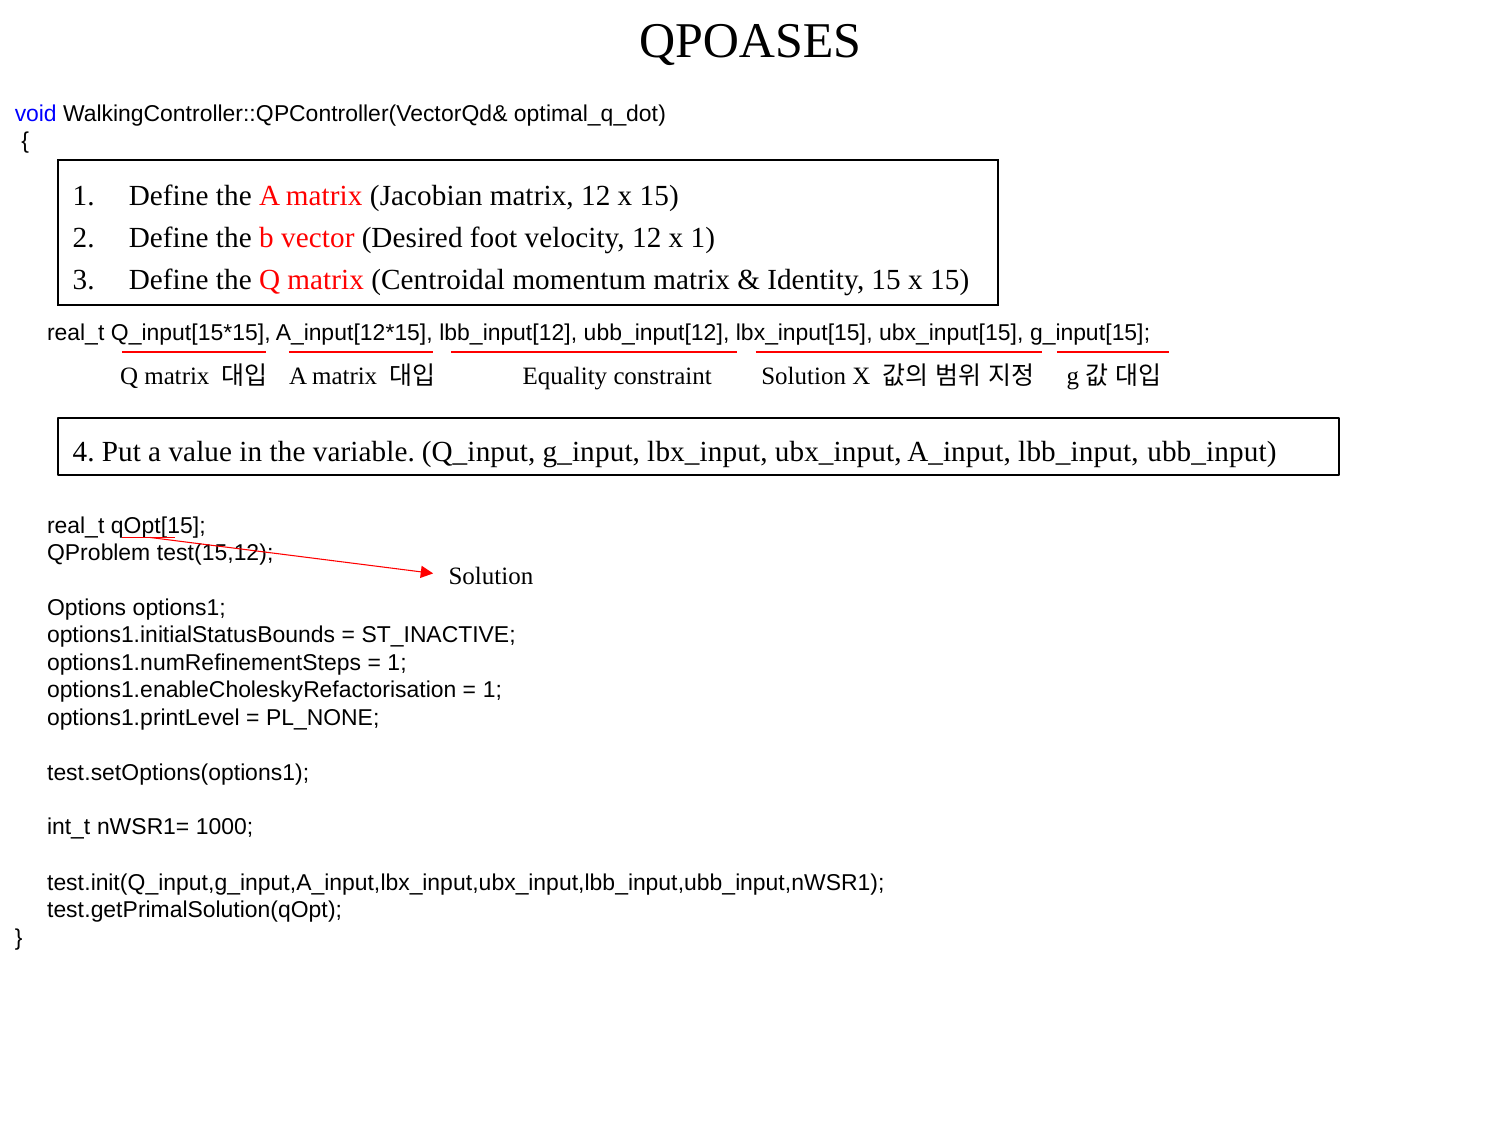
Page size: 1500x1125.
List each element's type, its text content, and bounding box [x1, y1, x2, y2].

text_box Q matrix 대입 [105, 351, 274, 397]
text_box Define the A matrix (Jacobian matrix, 12 x 15) Define the b vector (Desired foot velocity, 12 x 1) Define the Q matrix (Centroidal momentum matrix & Identity, 15 x 15) [57, 159, 999, 306]
text_box Solution [433, 551, 549, 597]
text_box Equality constraint [507, 352, 728, 397]
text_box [149, 537, 434, 574]
text_box void WalkingController::QPController(VectorQd& optimal_q_dot) { real_t Q_input[15*15], A_input[12*15], lbb_input[12], ubb_input[12], lbx_input[15], ubx_input[15], g_input[15]; real_t qOpt[15]; QProblem test(15,12); Options options1; options1.initialStatusBounds = ST_INACTIVE; options1.numRefinementSteps = 1; options1.enableCholeskyRefactorisation = 1; options1.printLevel = PL_NONE; test.setOptions(options1); int_t nWSR1= 1000; test.init(Q_input,g_input,A_input,lbx_input,ubx_input,lbb_input,ubb_input,nWSR1); test.getPrimalSolution(qOpt); } [0, 90, 1500, 957]
text_box A matrix 대입 [274, 351, 451, 397]
text_box Solution X 값의 범위 지정 [746, 351, 1050, 397]
text_box QPOASES [0, 0, 1500, 75]
text_box g값 대입 [1051, 351, 1177, 397]
text_box 4. Put a value in the variable. (Q_input, g_input, lbx_input, ubx_input, A_input, lbb_input, ubb_input) [57, 418, 1339, 475]
